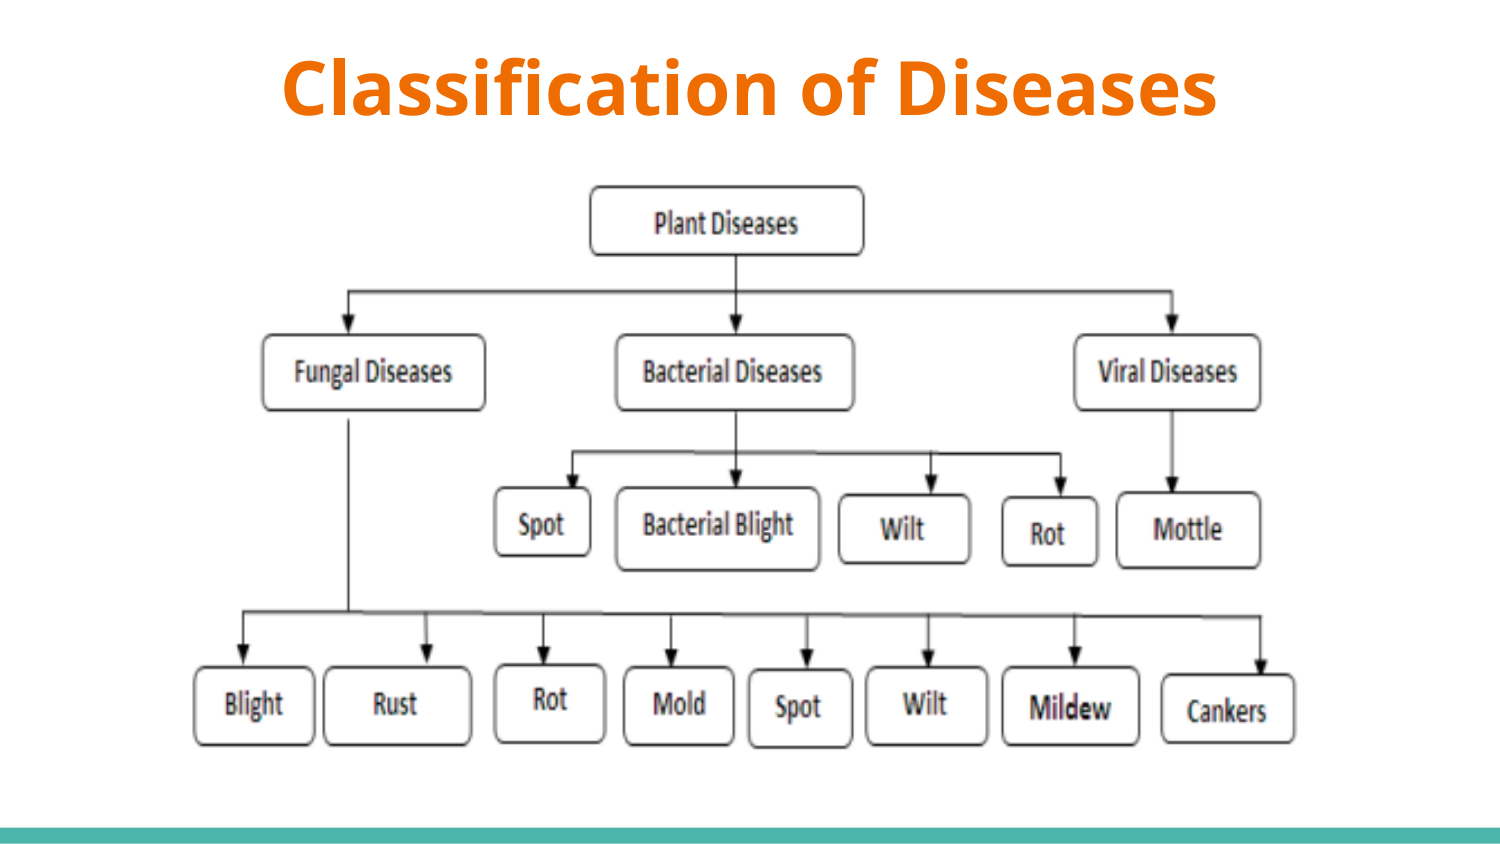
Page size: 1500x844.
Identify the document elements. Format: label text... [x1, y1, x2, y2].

title Classification of Diseases [51, 25, 1449, 153]
picture [161, 152, 1339, 789]
